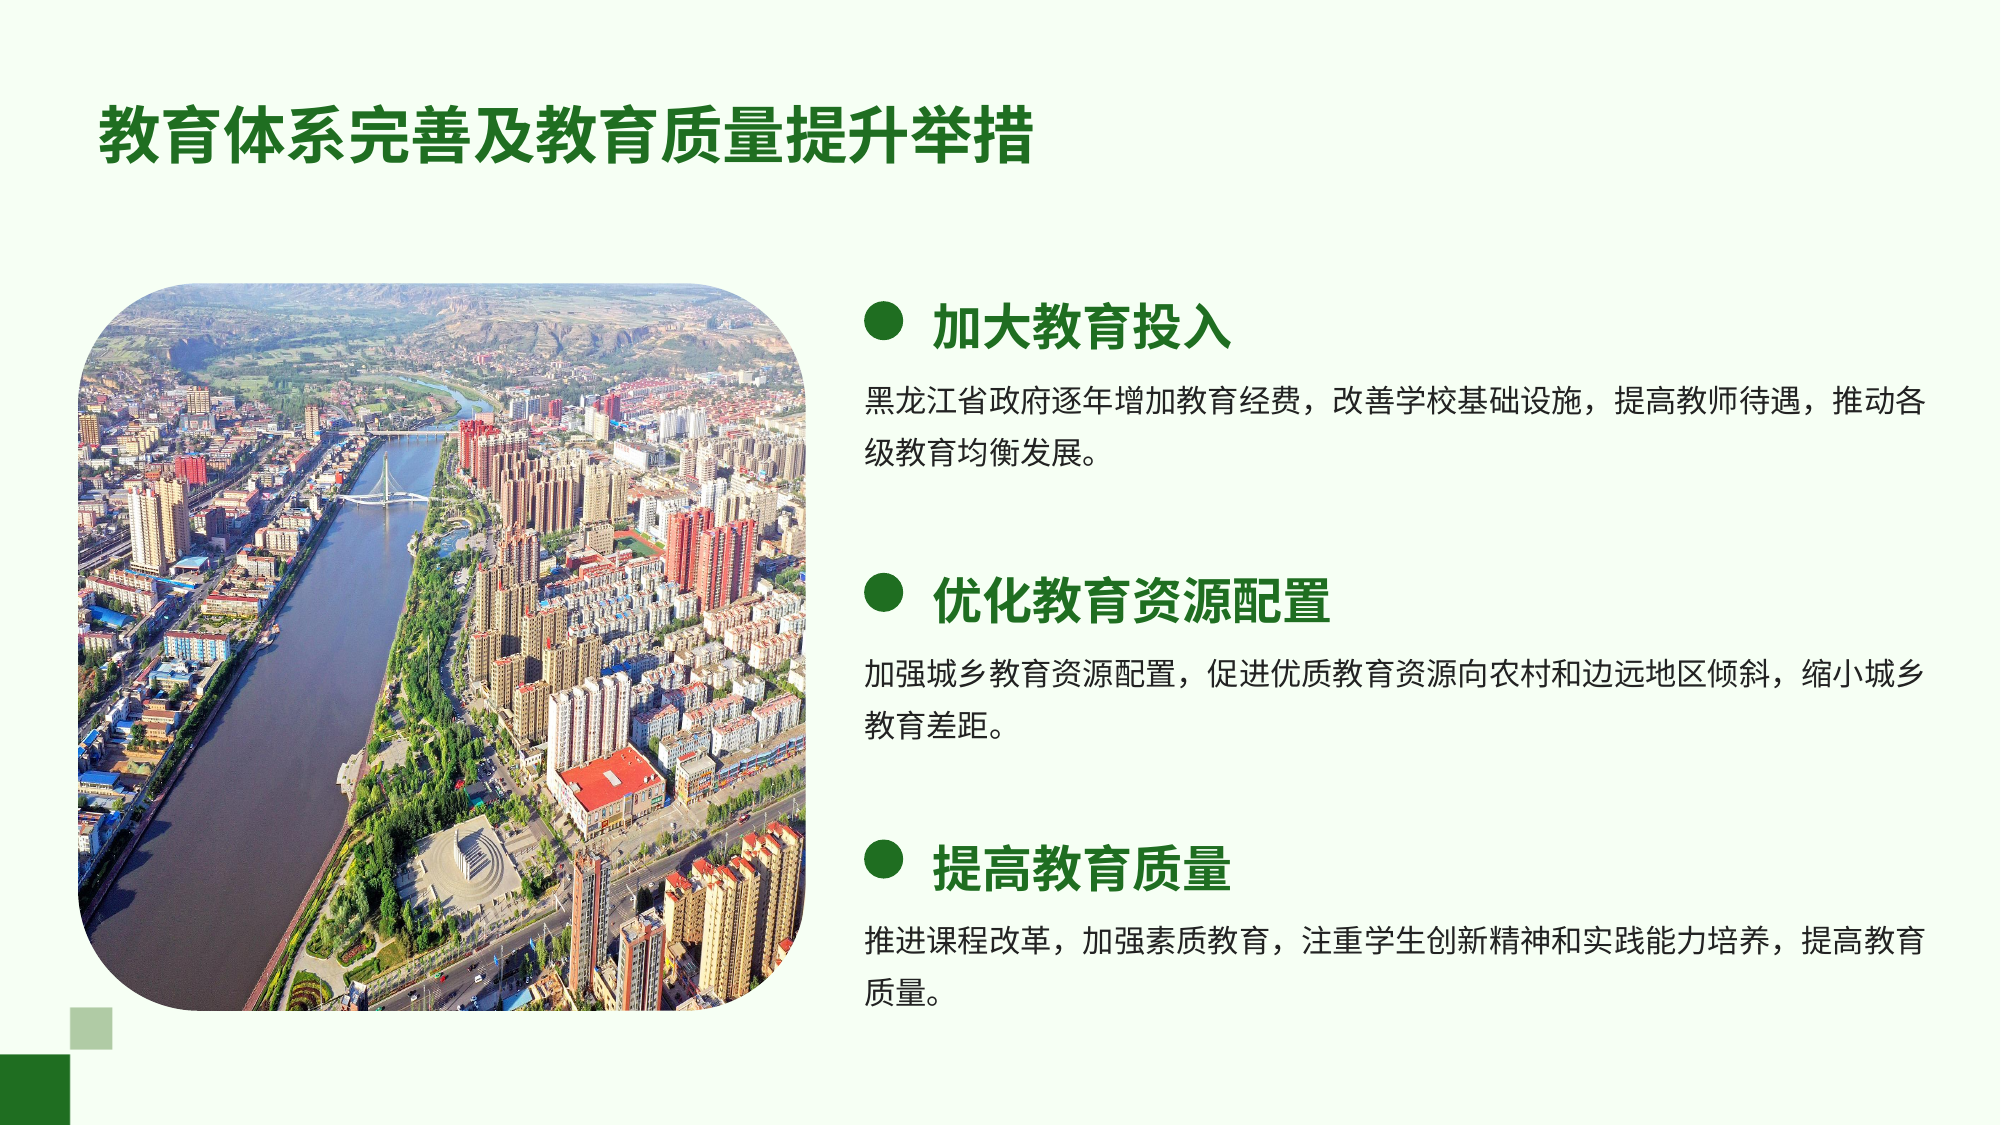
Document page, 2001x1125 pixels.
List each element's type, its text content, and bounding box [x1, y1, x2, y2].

text_box [864, 572, 904, 612]
text_box 加强城乡教育资源配置，促进优质教育资源向农村和边远地区倾斜，缩小城乡教育差距。 [864, 639, 1927, 790]
picture [0, 0, 2001, 1125]
text_box 教育体系完善及教育质量提升举措 [78, 43, 1922, 194]
text_box [864, 301, 904, 341]
text_box [864, 839, 904, 879]
text_box 提高教育质量 [912, 800, 1897, 906]
text_box 优化教育资源配置 [912, 535, 1897, 639]
text_box 黑龙江省政府逐年增加教育经费，改善学校基础设施，提高教师待遇，推动各级教育均衡发展。 [864, 366, 1927, 517]
text_box 加大教育投入 [912, 266, 1897, 366]
text_box 推进课程改革，加强素质教育，注重学生创新精神和实践能力培养，提高教育质量。 [864, 906, 1927, 1057]
